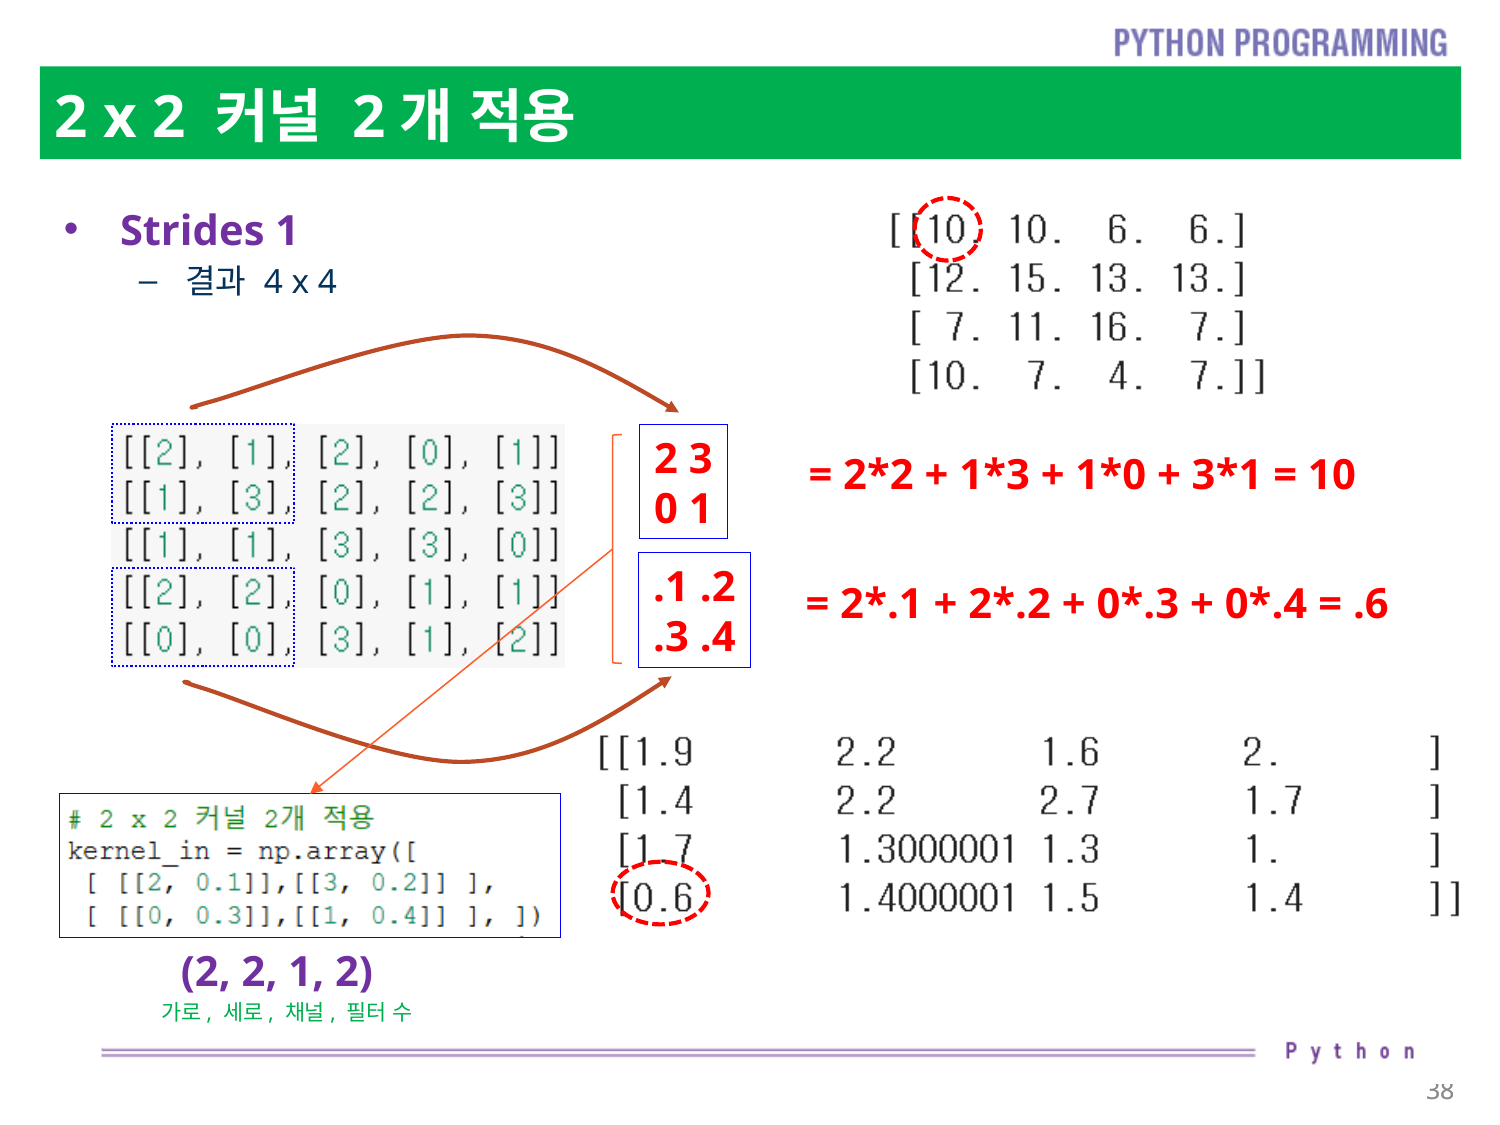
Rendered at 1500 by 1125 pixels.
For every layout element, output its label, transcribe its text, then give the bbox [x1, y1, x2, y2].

text_box [189, 333, 679, 413]
picture [58, 793, 561, 938]
slide_number 38 [1119, 1071, 1470, 1112]
text_box [929, 195, 970, 203]
text_box = 2*2 + 1*3 + 1*0 + 3*1 = 10 [793, 440, 1372, 506]
text_box (2, 2, 1, 2) [166, 946, 389, 991]
text_box 가로, 세로, 채널, 필터 수 [146, 991, 428, 1032]
picture [111, 423, 565, 668]
picture [587, 727, 1470, 932]
text_box [617, 676, 672, 714]
text_box 2 3 0 1 [639, 424, 728, 539]
picture [1106, 13, 1462, 66]
text_box [182, 679, 304, 727]
picture [18, 1020, 1483, 1084]
list Strides 1 결과 4 x 4 [48, 195, 1461, 1041]
picture [886, 204, 1279, 402]
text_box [309, 548, 613, 795]
title 2 x 2 커널 2개 적용 [39, 76, 1444, 152]
text_box [611, 433, 622, 665]
text_box .1 .2 .3 .4 [638, 552, 751, 668]
text_box = 2*.1 + 2*.2 + 0*.3 + 0*.4 = .6 [790, 568, 1405, 634]
